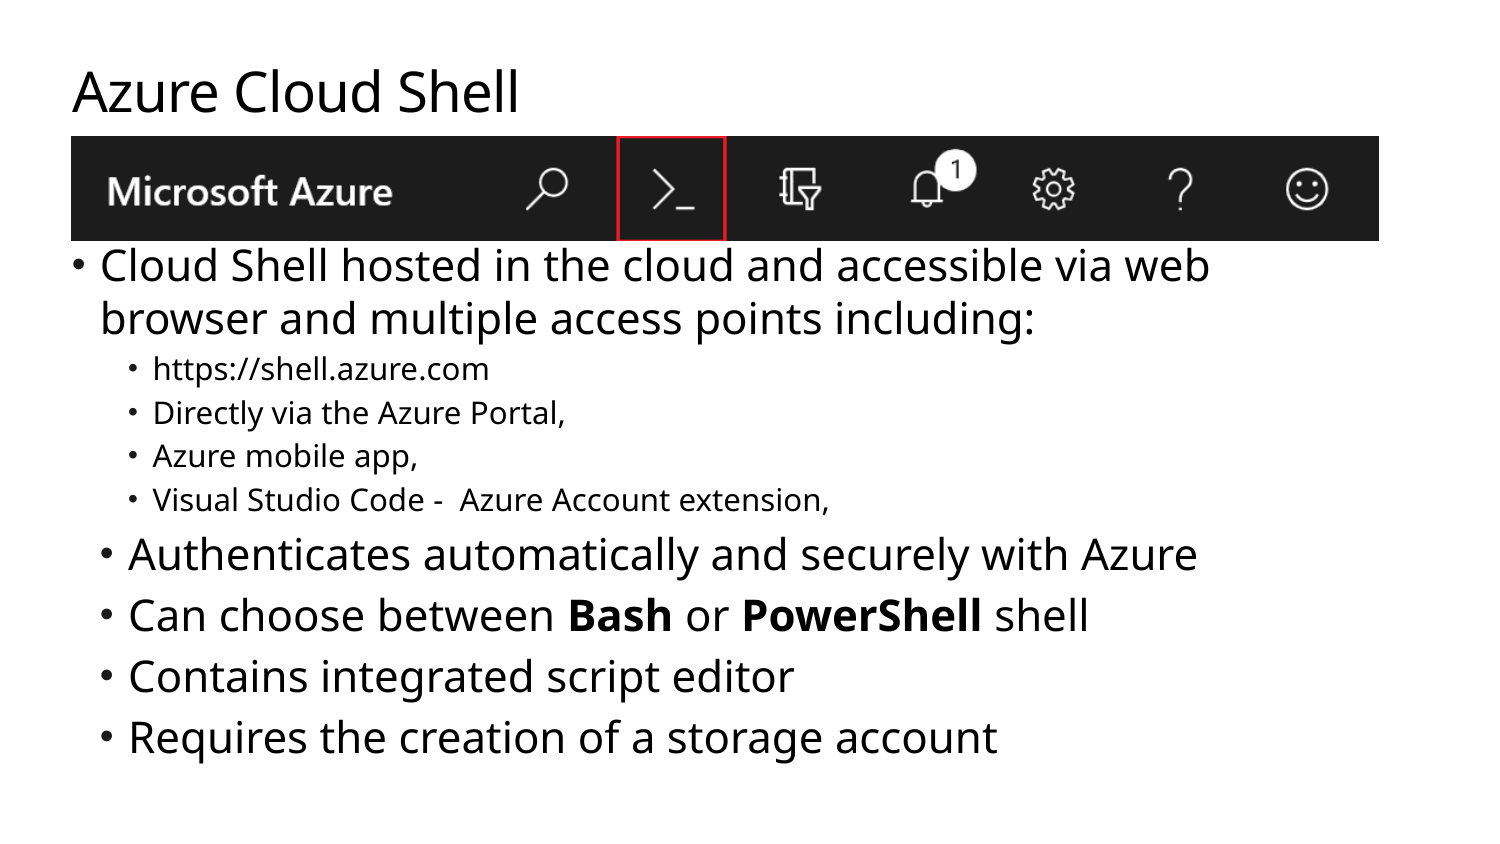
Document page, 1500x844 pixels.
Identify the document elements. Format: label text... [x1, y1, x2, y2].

list Cloud Shell hosted in the cloud and accessible via web browser and multiple access points including: https://shell.azure.com Directly via the Azure Portal, Azure mobile app, Visual Studio Code - Azure Account extension, Authenticates automatically and securely with Azure Can choose between Bash or PowerShell shell Contains integrated script editor Requires the creation of a storage account [71, 241, 1271, 783]
title Azure Cloud Shell [72, 56, 1428, 125]
picture [71, 136, 1379, 241]
